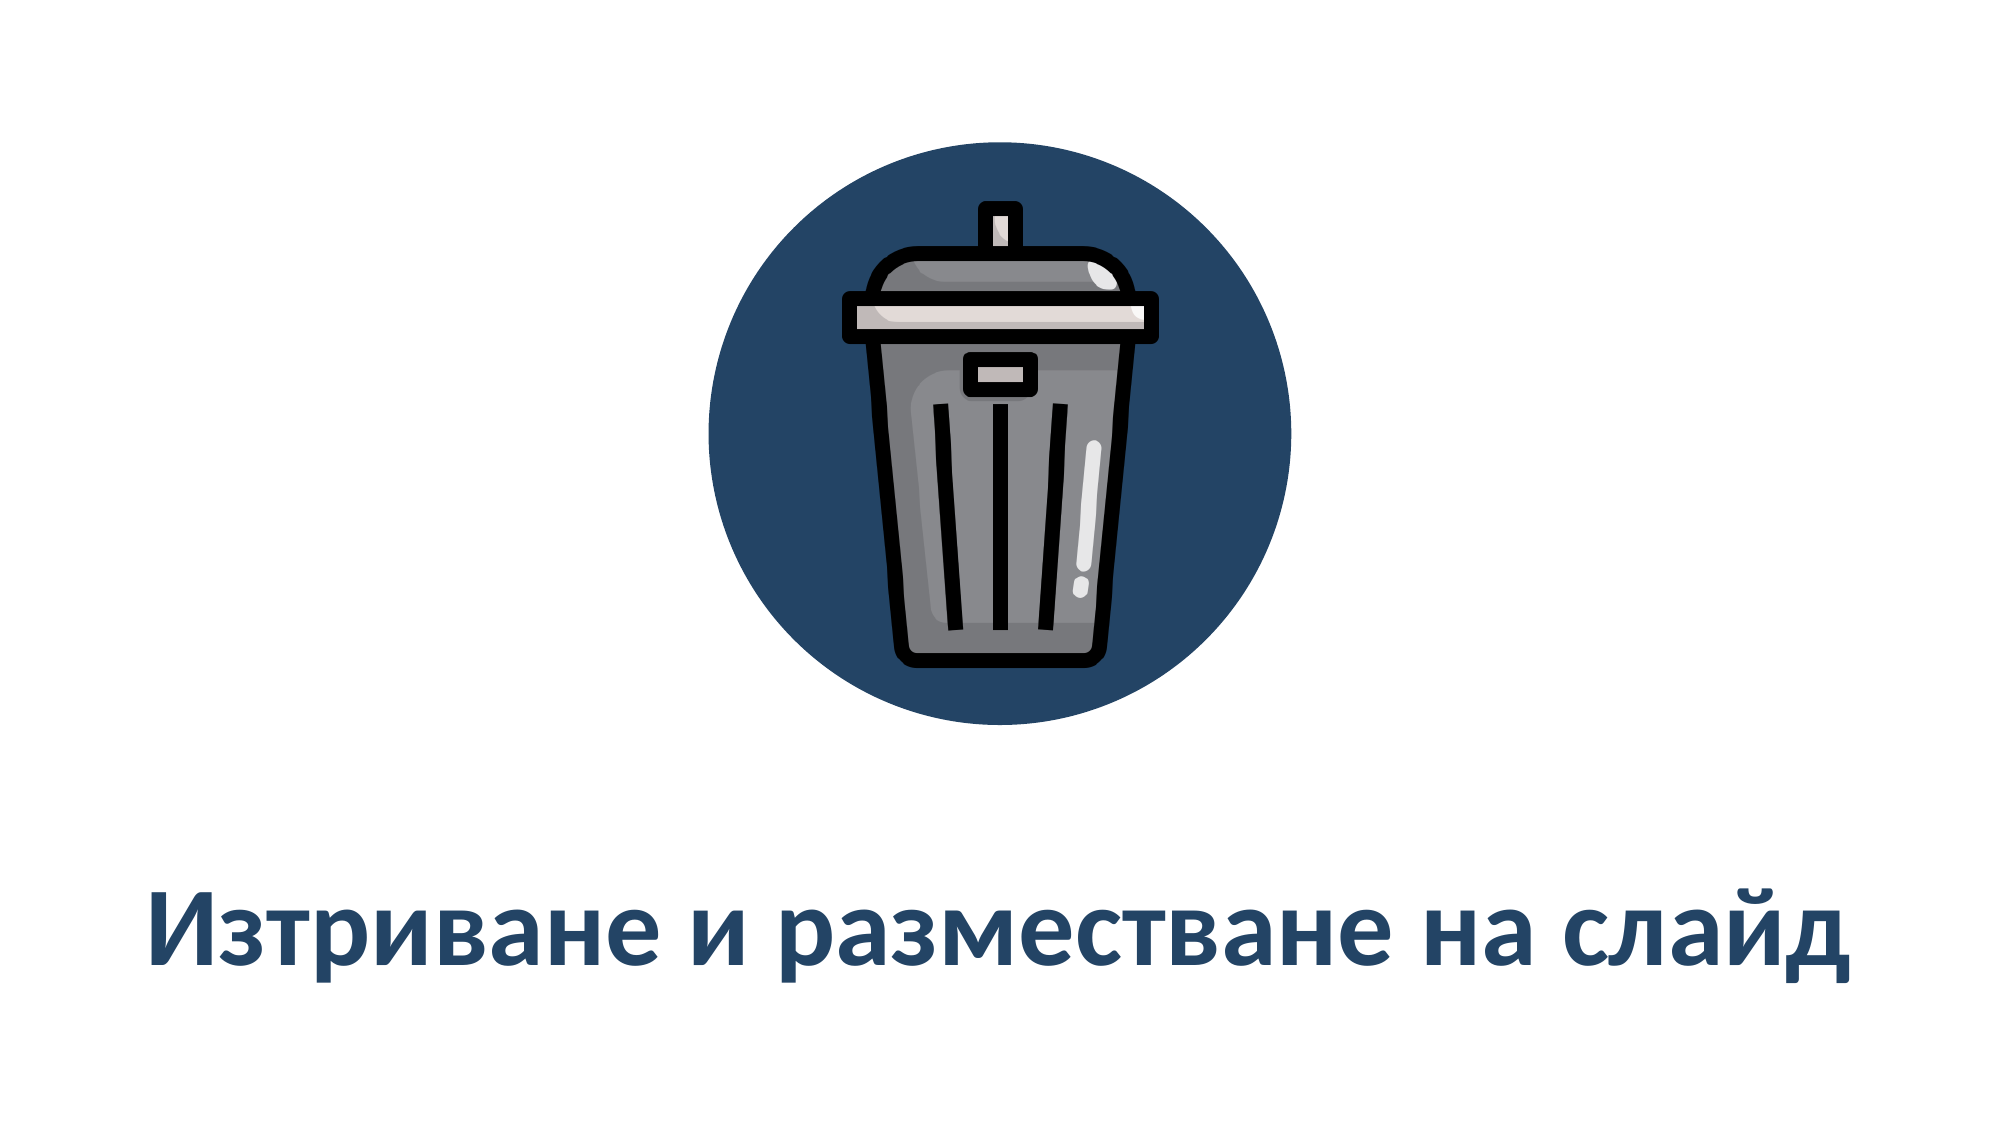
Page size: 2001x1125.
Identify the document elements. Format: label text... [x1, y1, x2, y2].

picture [759, 193, 1241, 675]
title Изтриване и разместване на слайд [100, 857, 1900, 984]
